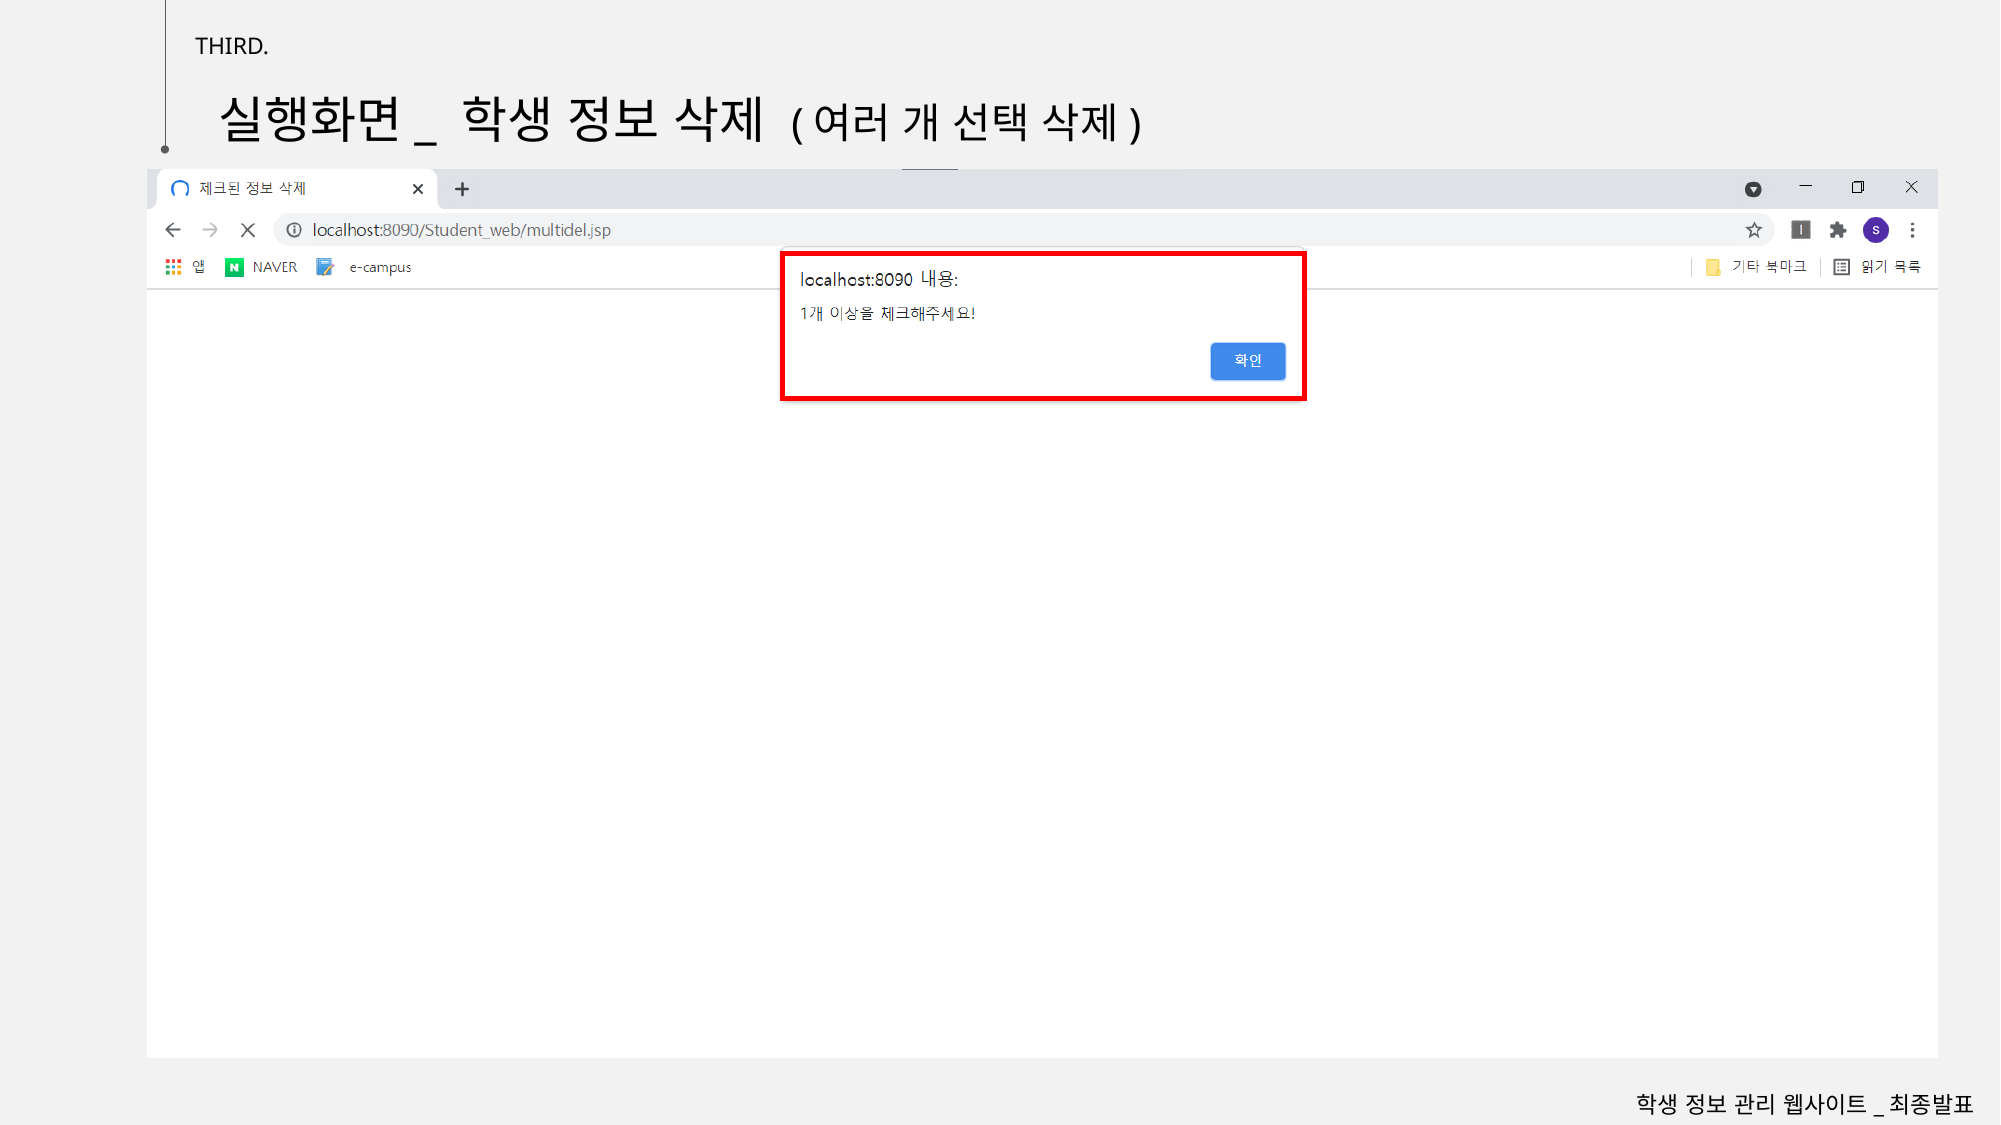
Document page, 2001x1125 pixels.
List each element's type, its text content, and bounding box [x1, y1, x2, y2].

text_box 실행화면_ 학생 정보 삭제 (여러 개 선택 삭제) [203, 67, 1157, 157]
picture [147, 168, 1938, 1058]
text_box THIRD. [180, 17, 284, 67]
text_box 학생 정보 관리 웹사이트_최종발표 [1621, 1076, 1990, 1125]
